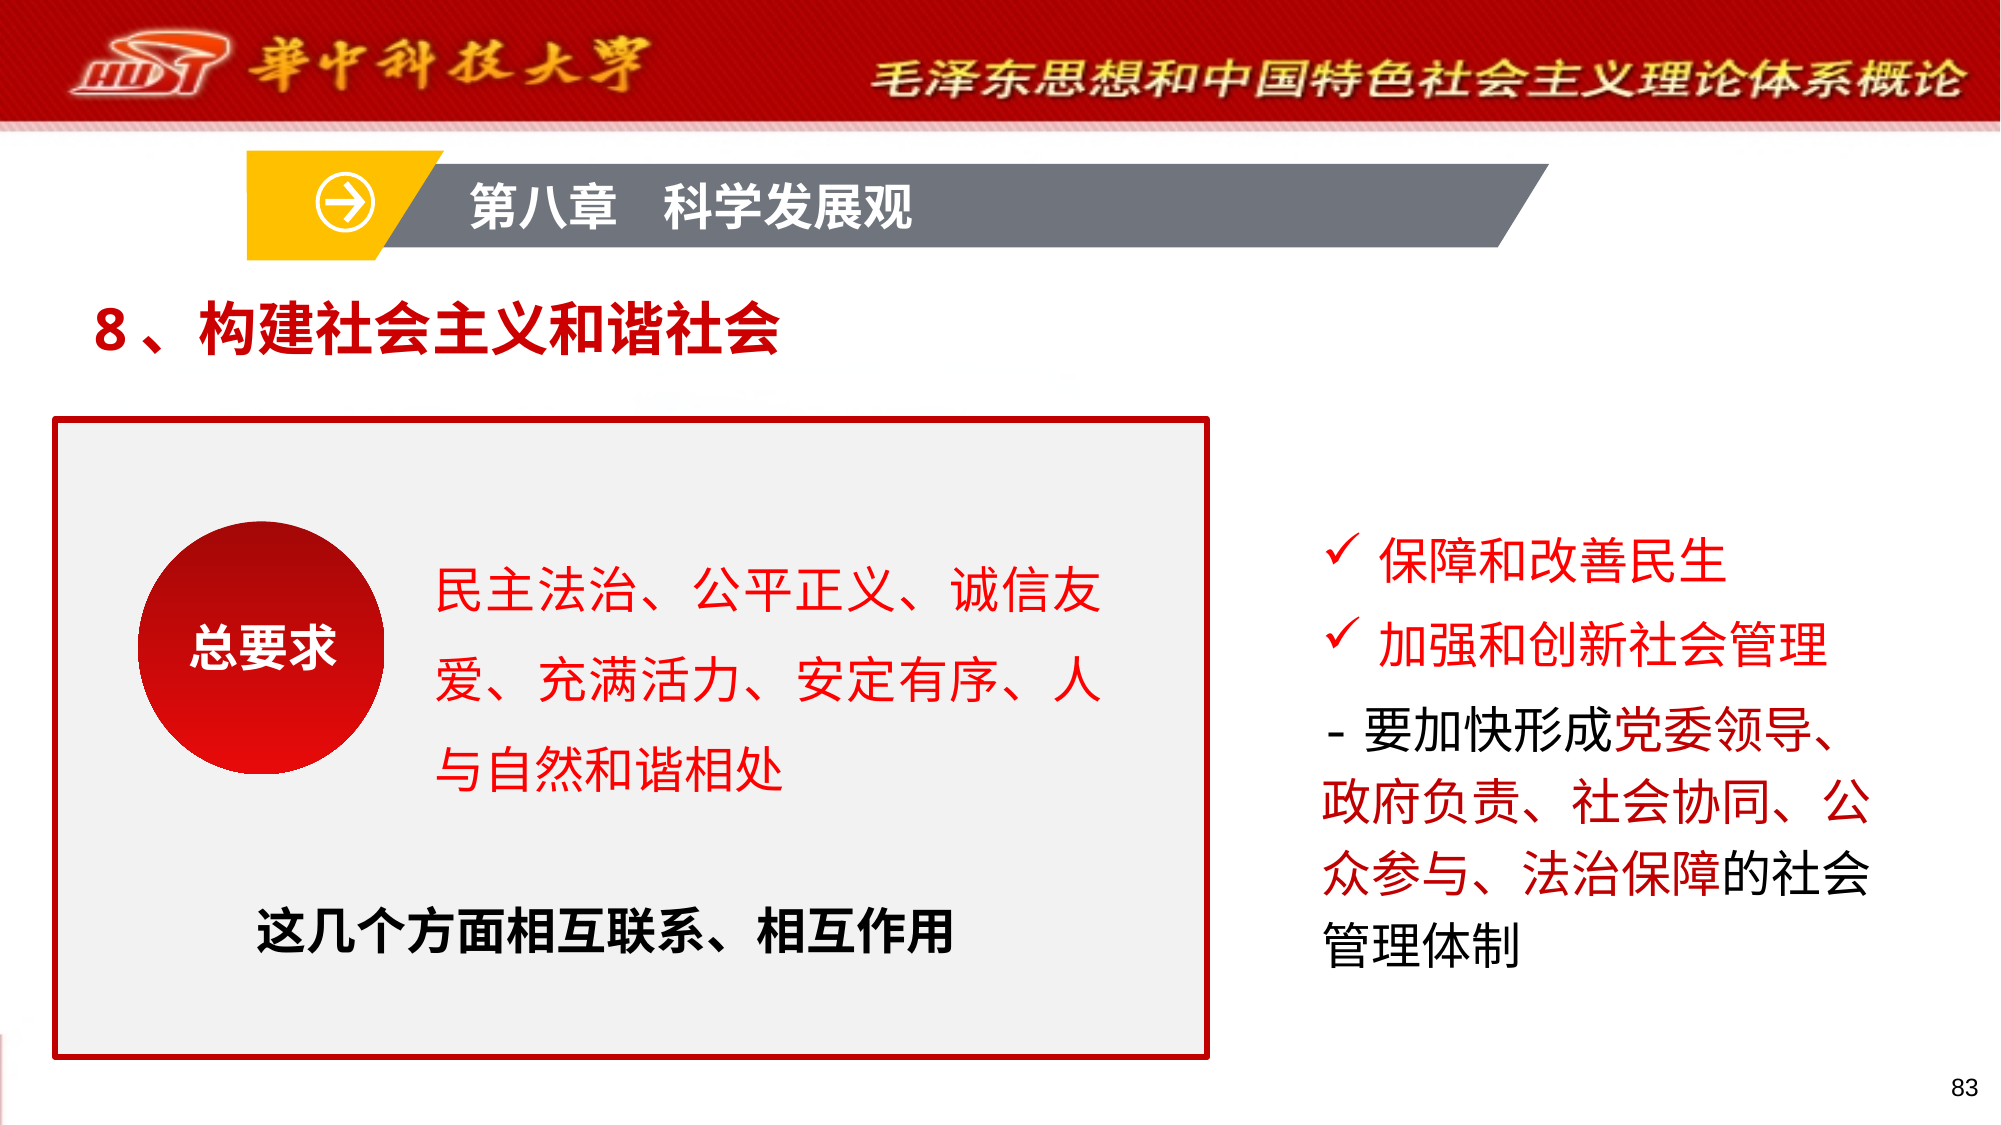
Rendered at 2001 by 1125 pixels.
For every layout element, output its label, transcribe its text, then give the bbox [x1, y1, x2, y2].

slide_number 83 [1917, 1064, 1994, 1125]
text_box 保障和改善民生 加强和创新社会管理 -要加快形成党委领导、政府负责、社会协同、公众参与、法治保障的社会管理体制 [1307, 509, 1904, 982]
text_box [246, 150, 1550, 261]
picture [0, 0, 2001, 1125]
text_box 8、构建社会主义和谐社会 [78, 271, 1653, 349]
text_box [54, 419, 1208, 1058]
